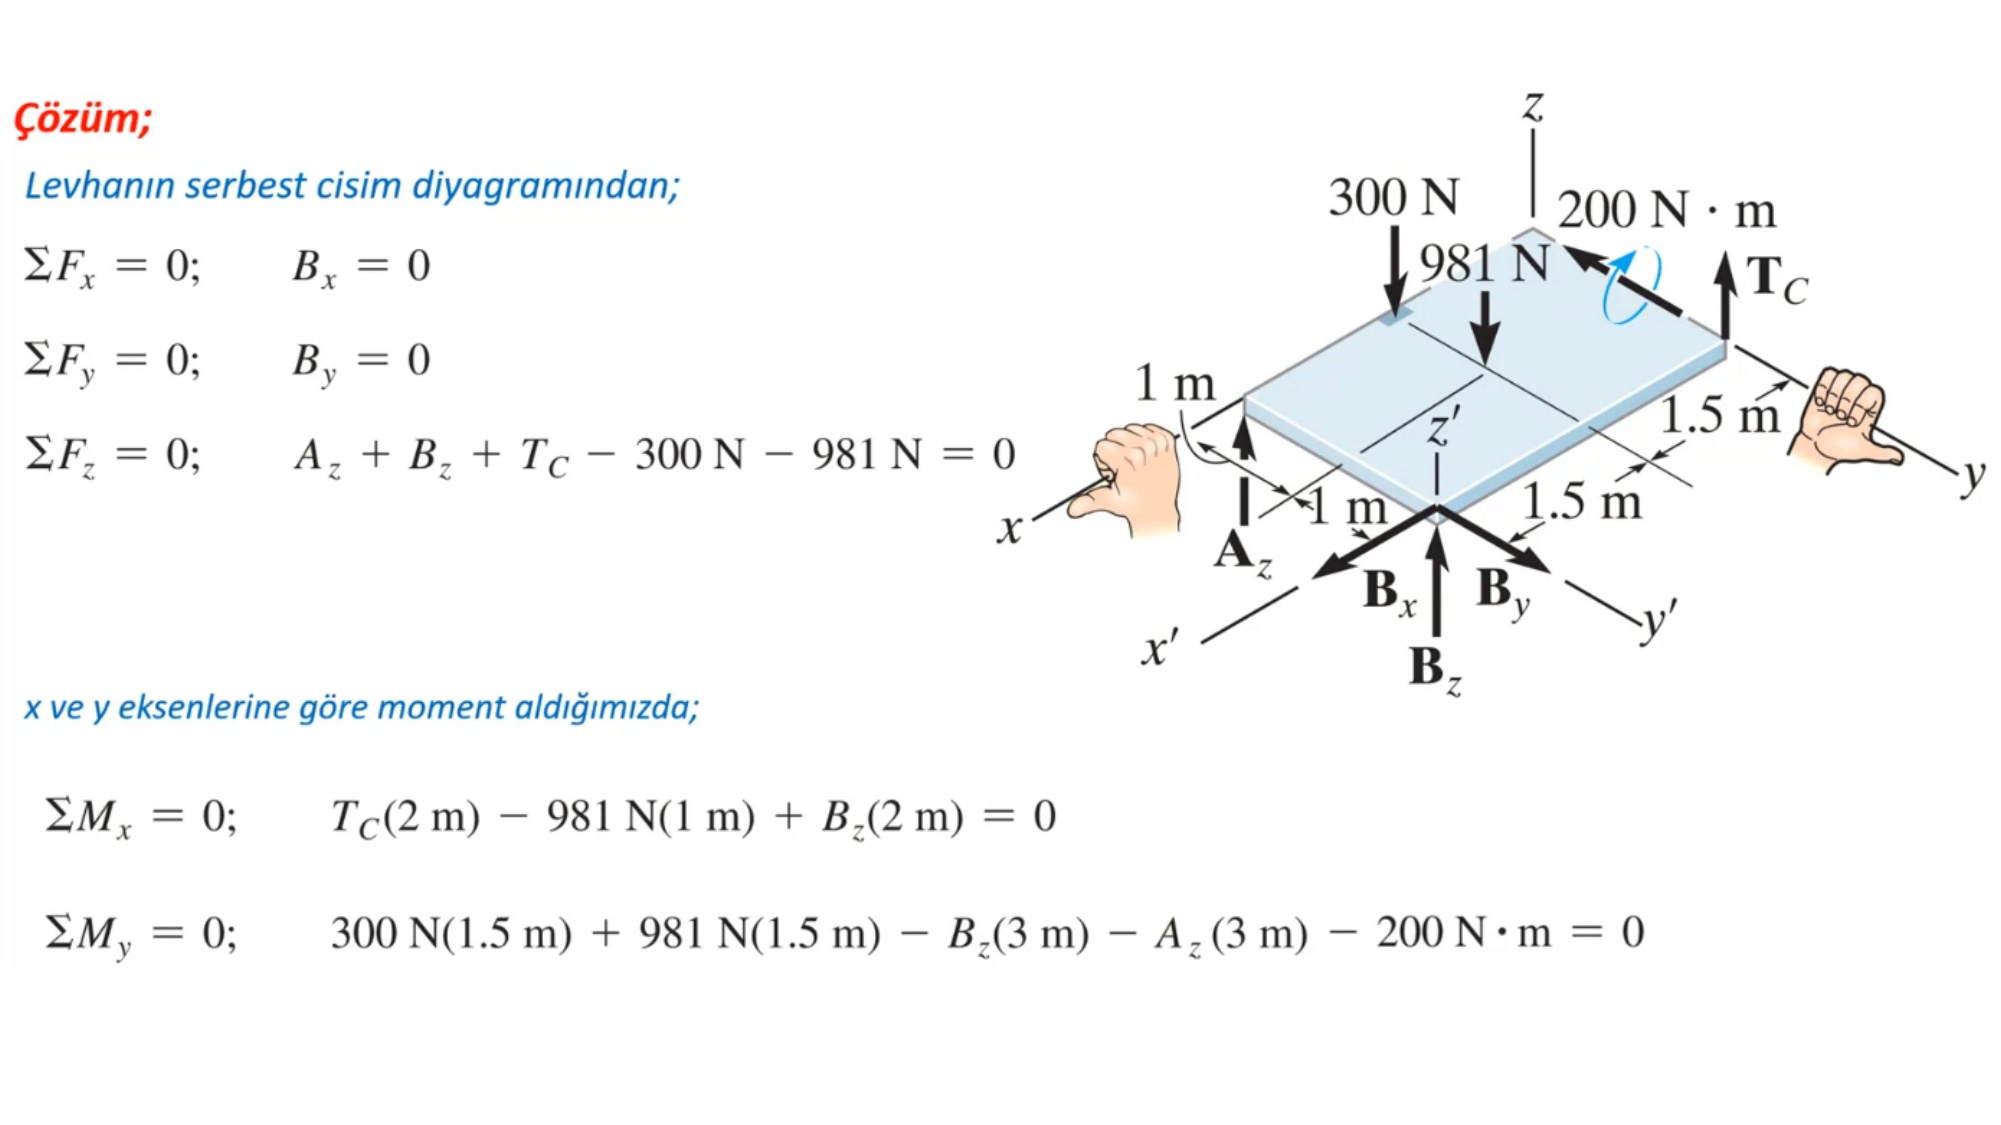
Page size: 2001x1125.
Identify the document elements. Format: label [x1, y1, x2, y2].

picture [0, 75, 2000, 973]
